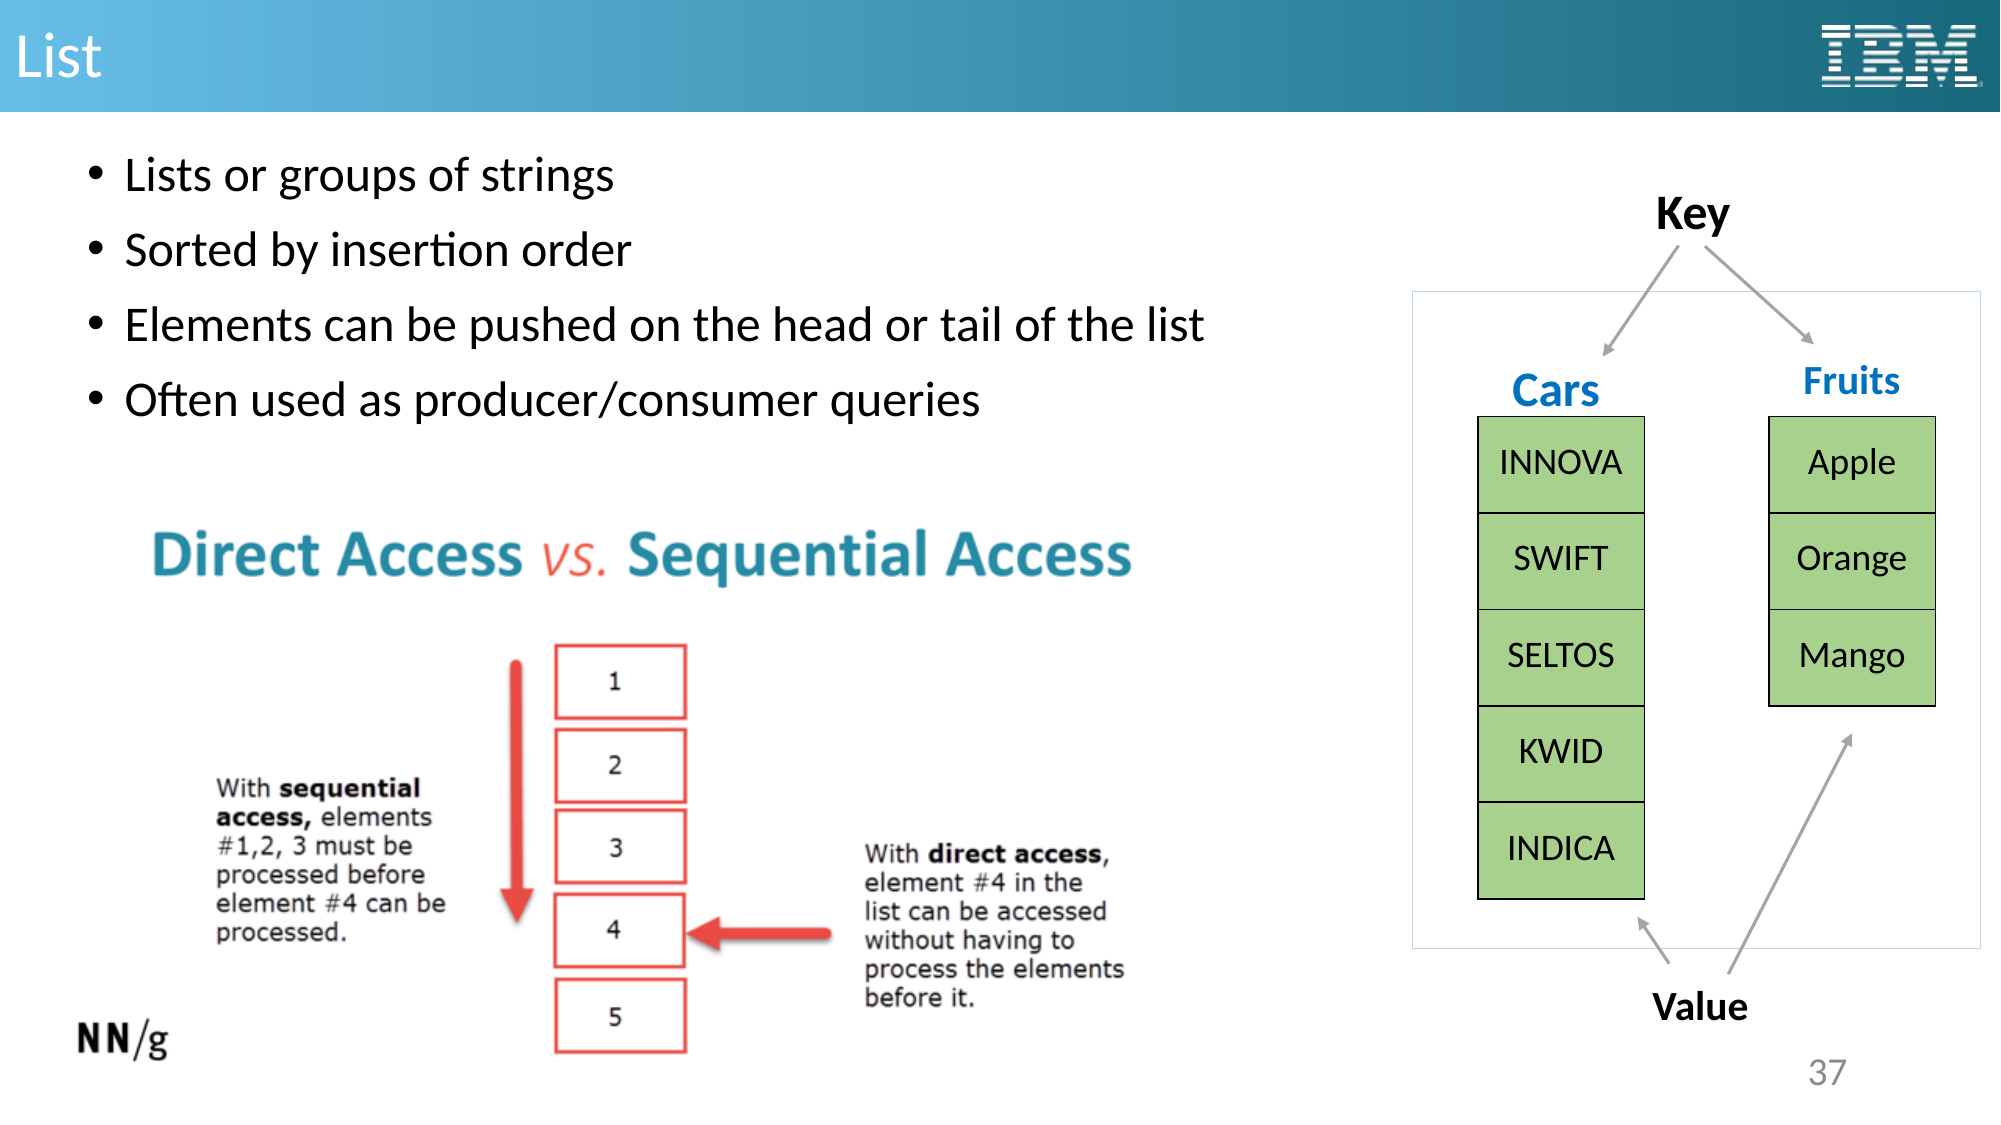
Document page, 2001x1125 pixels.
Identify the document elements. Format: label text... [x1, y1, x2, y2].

title List [0, 13, 1725, 99]
list Lists or groups of strings Sorted by insertion order Elements can be pushed on the head or tail of the list Often used as producer/consumer queries [72, 140, 1368, 459]
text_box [1728, 733, 1853, 975]
slide_number 37 [1412, 1042, 1863, 1103]
picture [26, 458, 1259, 1103]
text_box Value [1637, 982, 1766, 1043]
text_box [1602, 245, 1679, 357]
text_box Key [1641, 186, 1769, 247]
text_box [1412, 291, 1981, 949]
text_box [1704, 246, 1814, 345]
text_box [1637, 916, 1670, 964]
